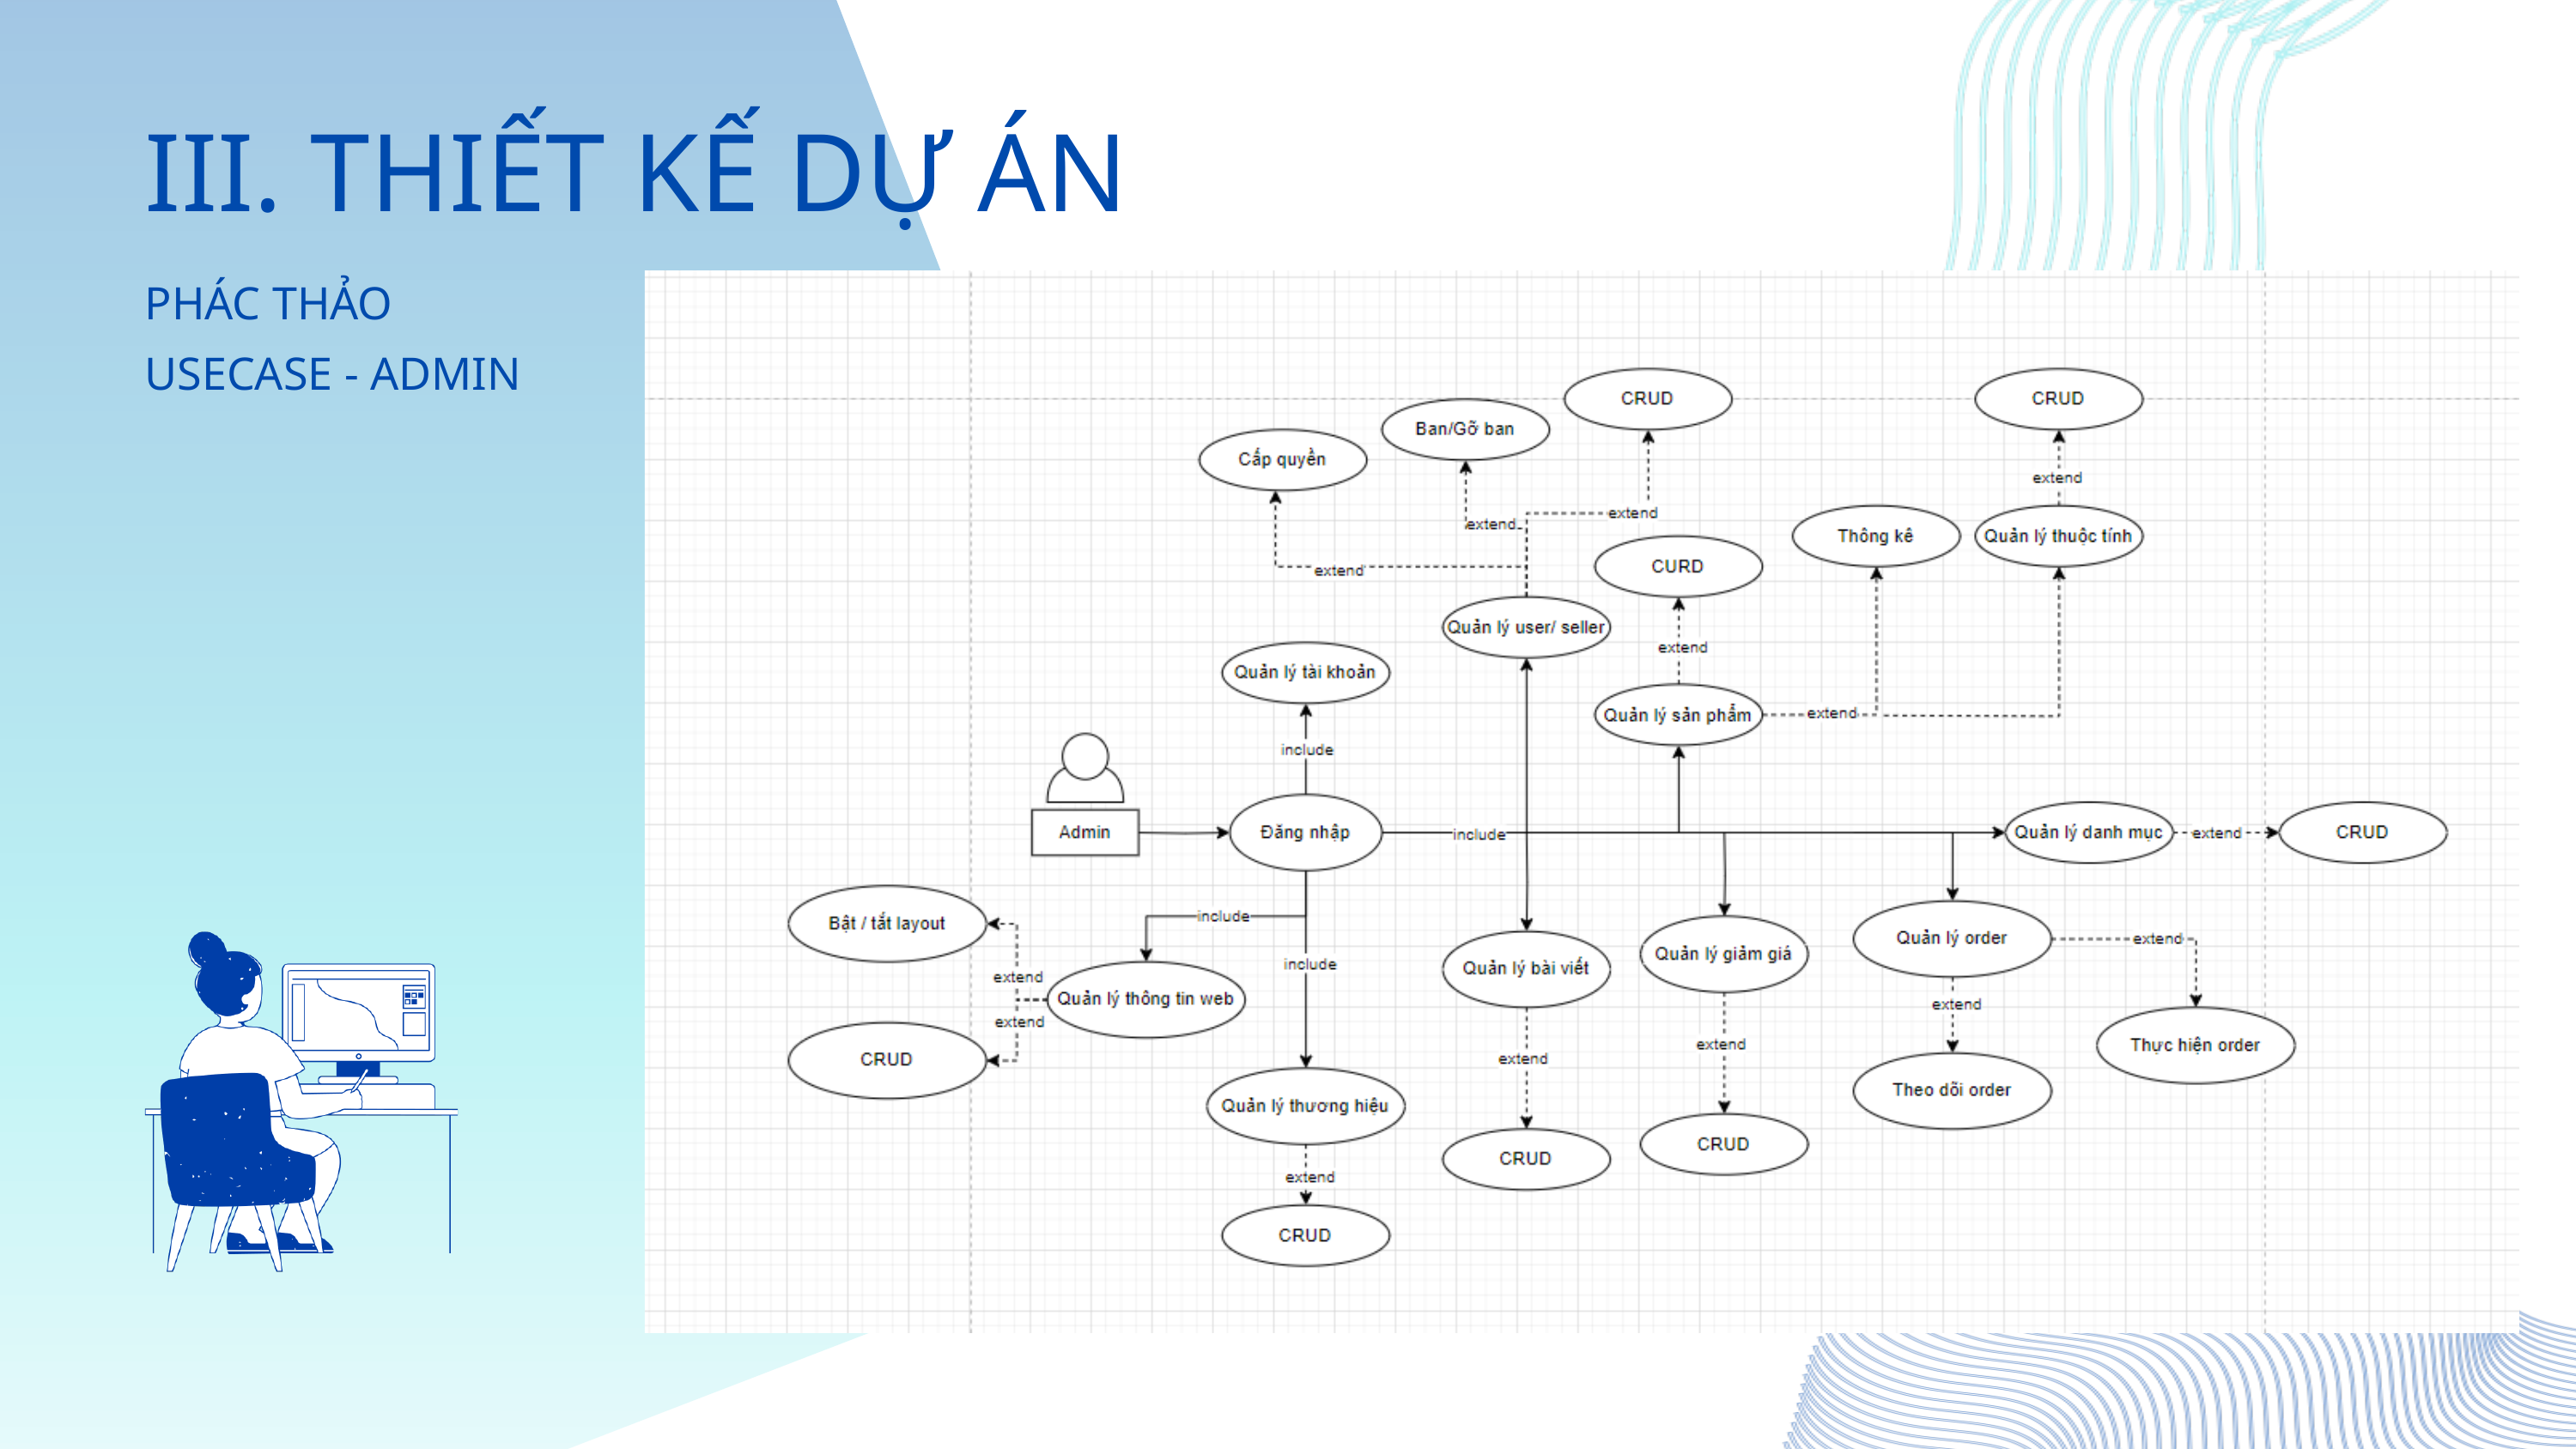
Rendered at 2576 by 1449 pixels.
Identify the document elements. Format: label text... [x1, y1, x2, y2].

text_box [1151, 0, 2576, 857]
text_box [644, 270, 2519, 1333]
text_box III. THIẾT KẾ DỰ ÁN [144, 125, 1263, 233]
text_box [0, 0, 941, 1449]
text_box [144, 929, 459, 1272]
text_box [1525, 1083, 2576, 1449]
text_box PHÁC THẢO USECASE - ADMIN [144, 258, 704, 399]
